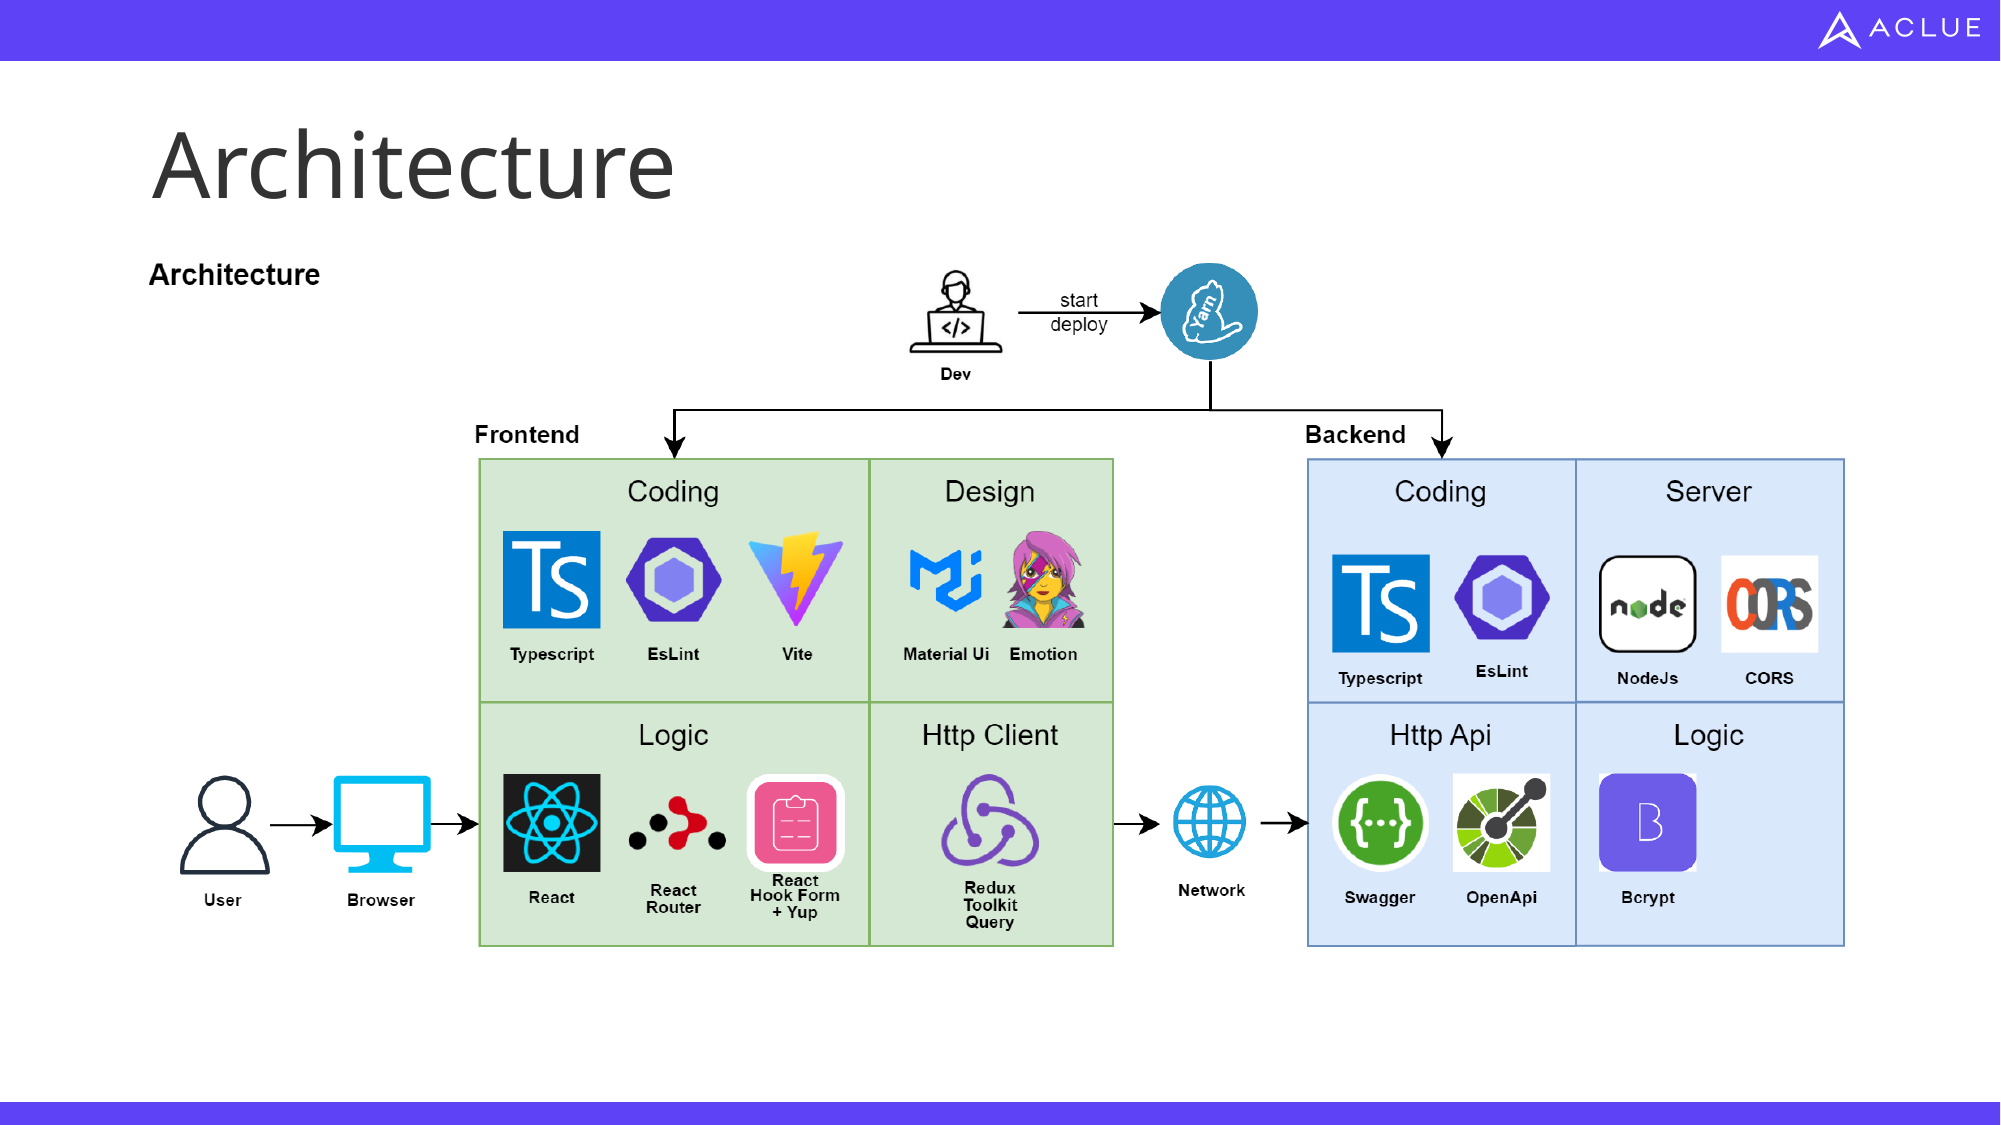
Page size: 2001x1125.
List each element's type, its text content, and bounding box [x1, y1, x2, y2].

picture [137, 238, 1891, 993]
title Architecture [137, 59, 1863, 238]
picture [1818, 11, 1980, 49]
